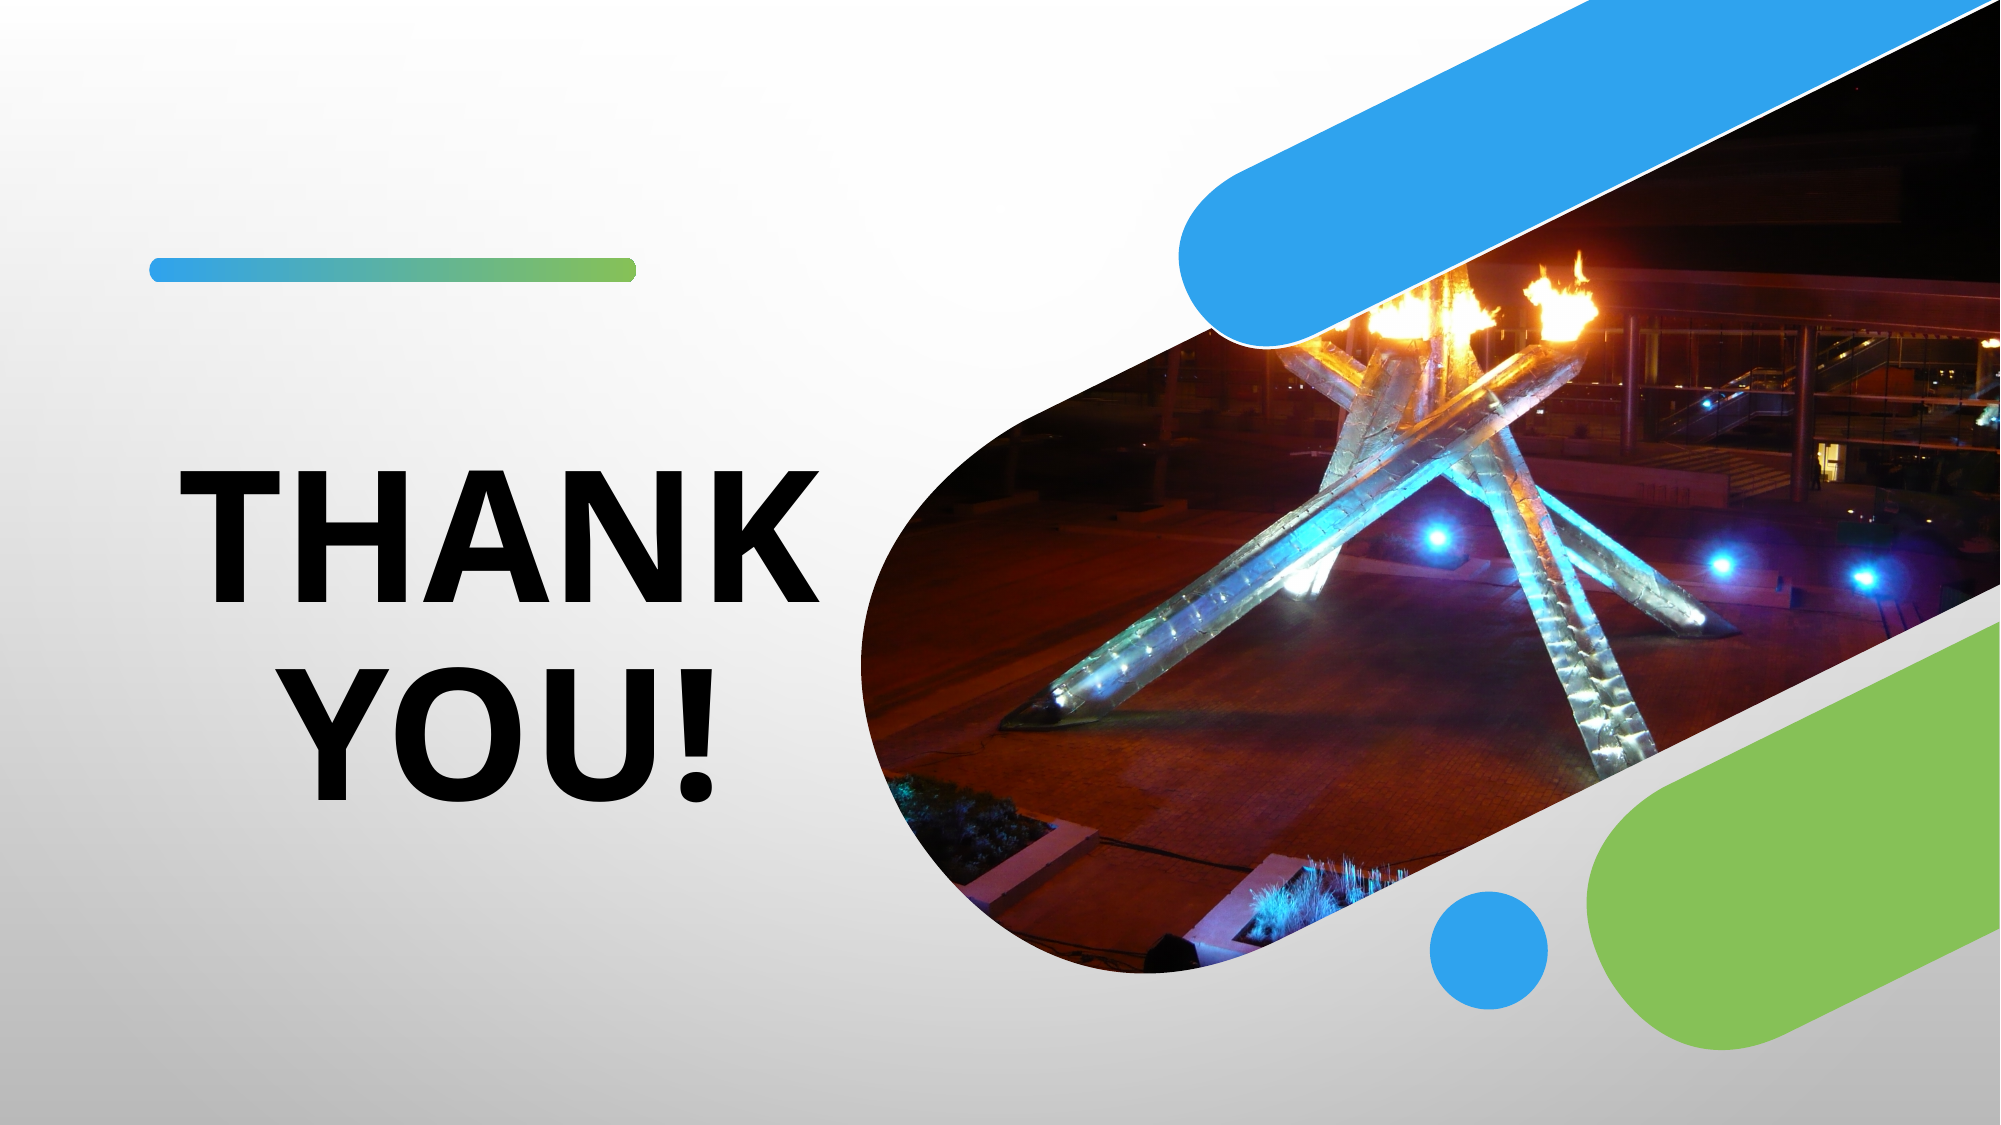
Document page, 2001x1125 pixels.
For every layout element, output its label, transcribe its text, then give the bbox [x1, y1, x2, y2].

title THANK YOU! [137, 378, 854, 906]
picture [0, 0, 2000, 1125]
